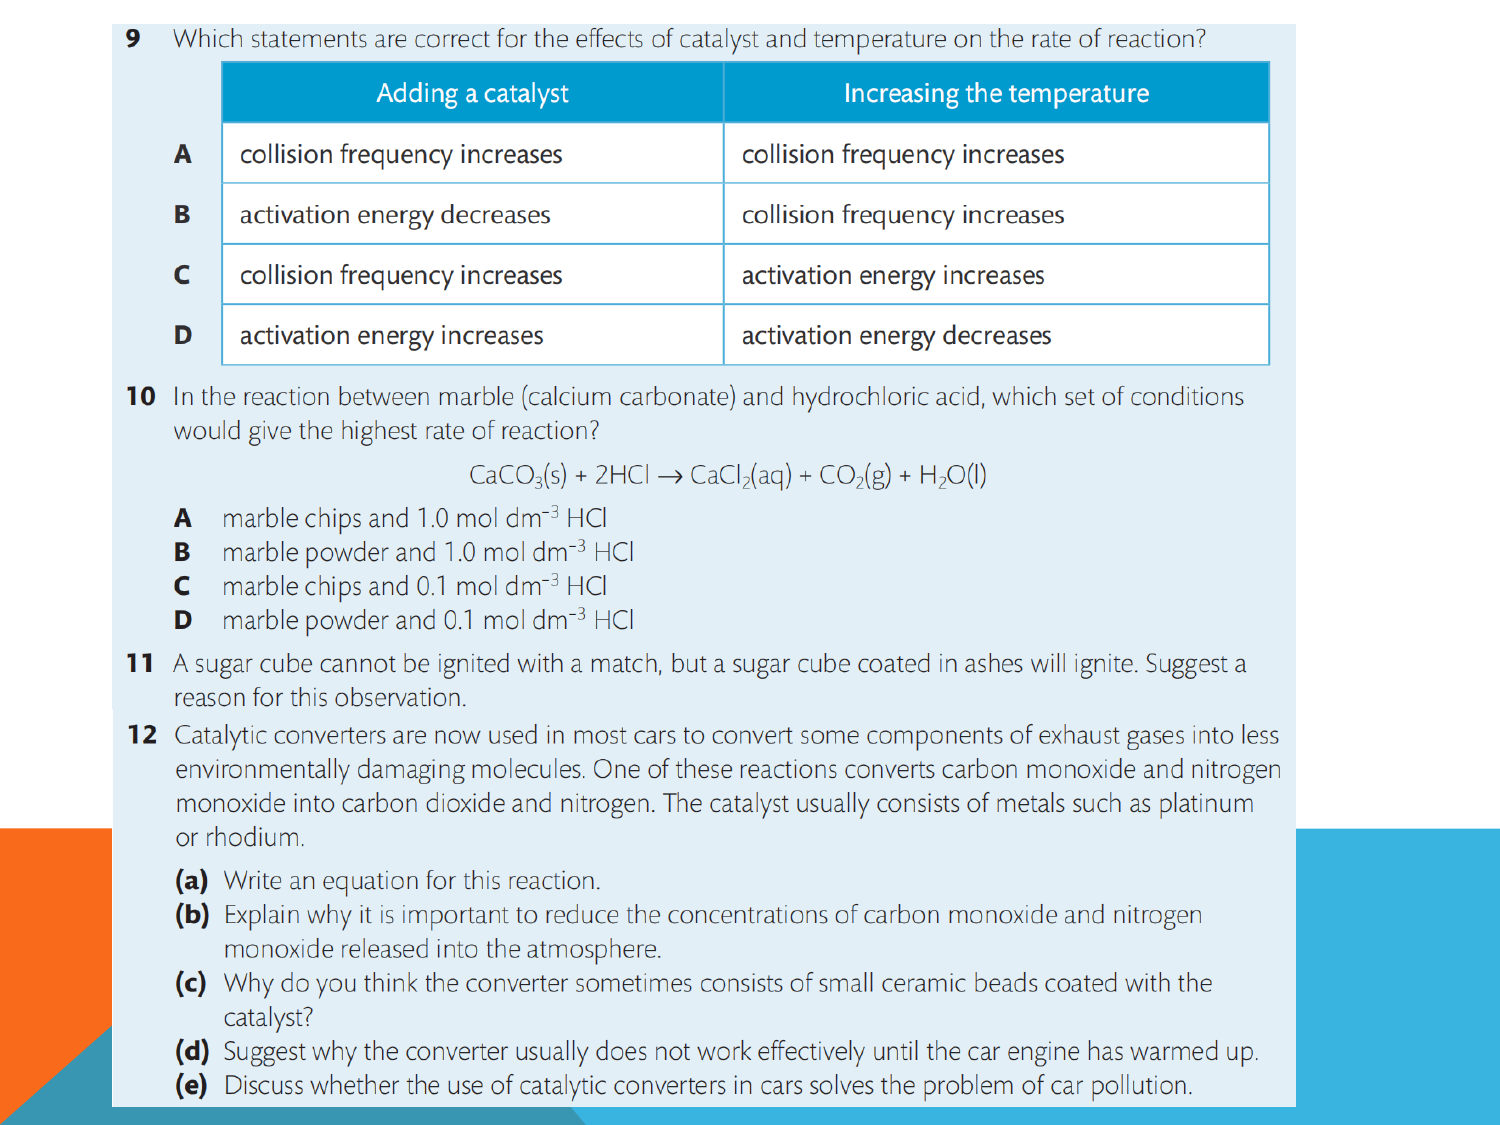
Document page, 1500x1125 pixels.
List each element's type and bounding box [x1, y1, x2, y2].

picture [112, 24, 1296, 1107]
